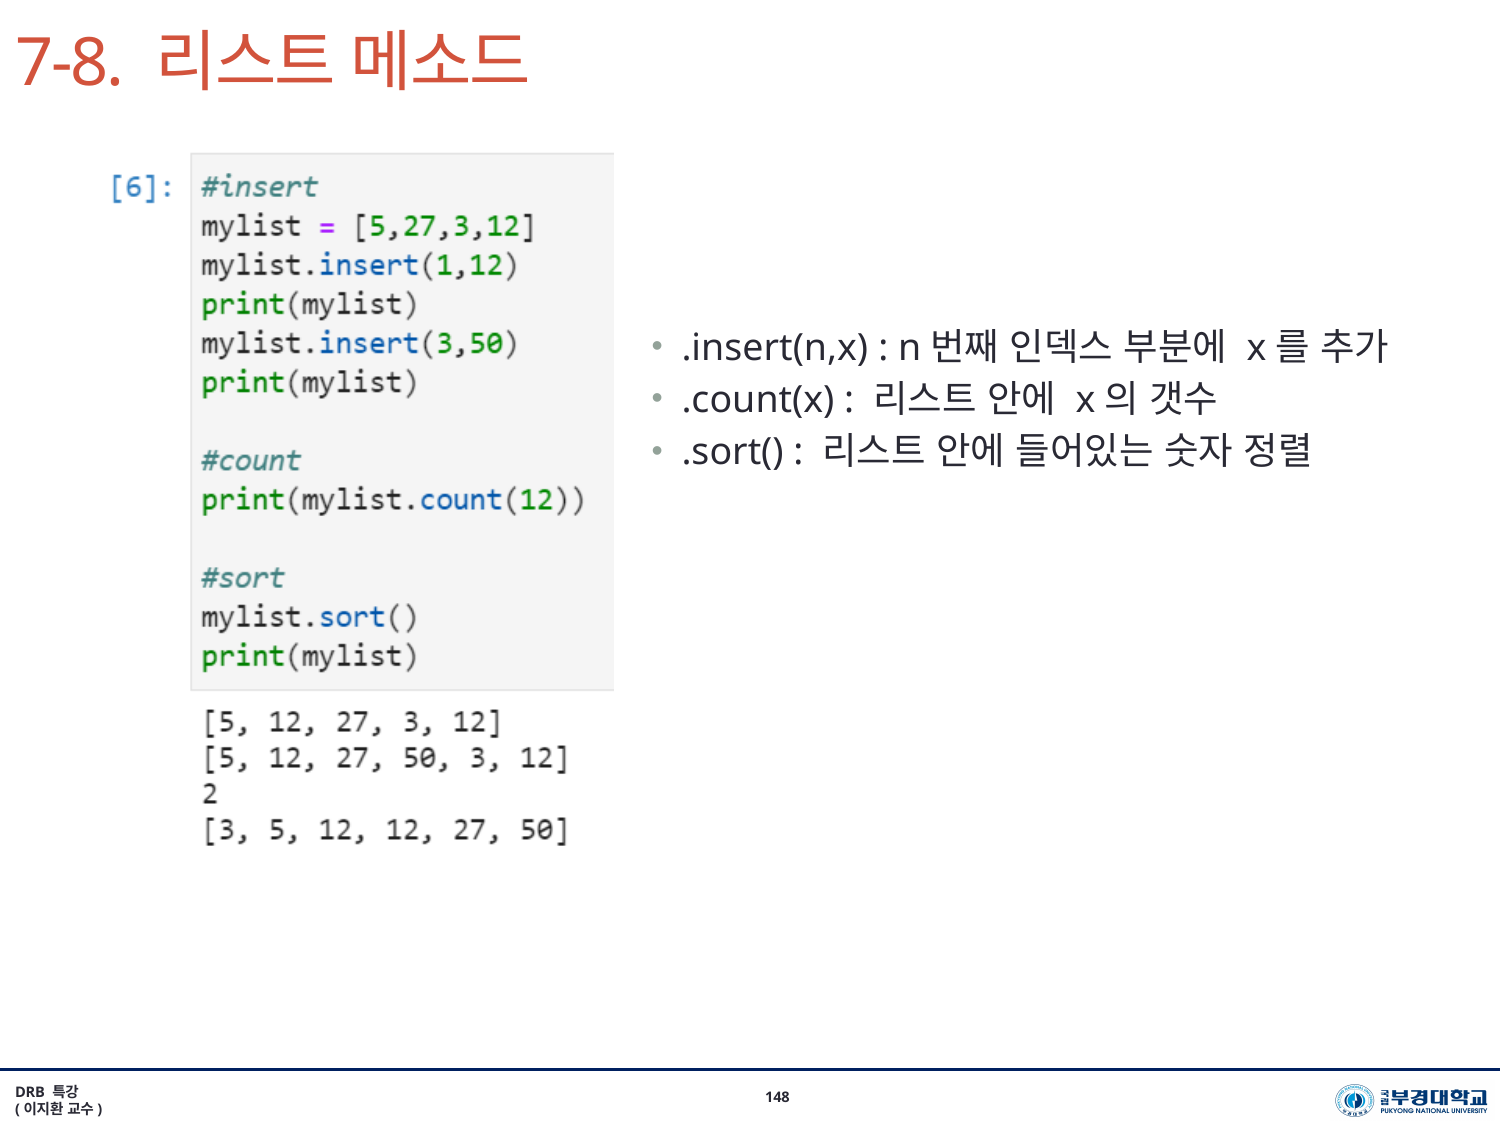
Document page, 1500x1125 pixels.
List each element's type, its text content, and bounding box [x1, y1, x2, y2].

slide_number DRB 특강 (이지환 교수) [0, 1082, 303, 1118]
text_box .insert(n,x) : n번째 인덱스 부분에 x를 추가 .count(x) : 리스트 안에 x의 갯수 .sort() : 리스트 안에 들어있는 숫자 정렬 [636, 315, 1500, 533]
picture [1330, 1079, 1495, 1121]
title 7-8. 리스트 메소드 [0, 1, 1500, 116]
picture [74, 136, 615, 871]
